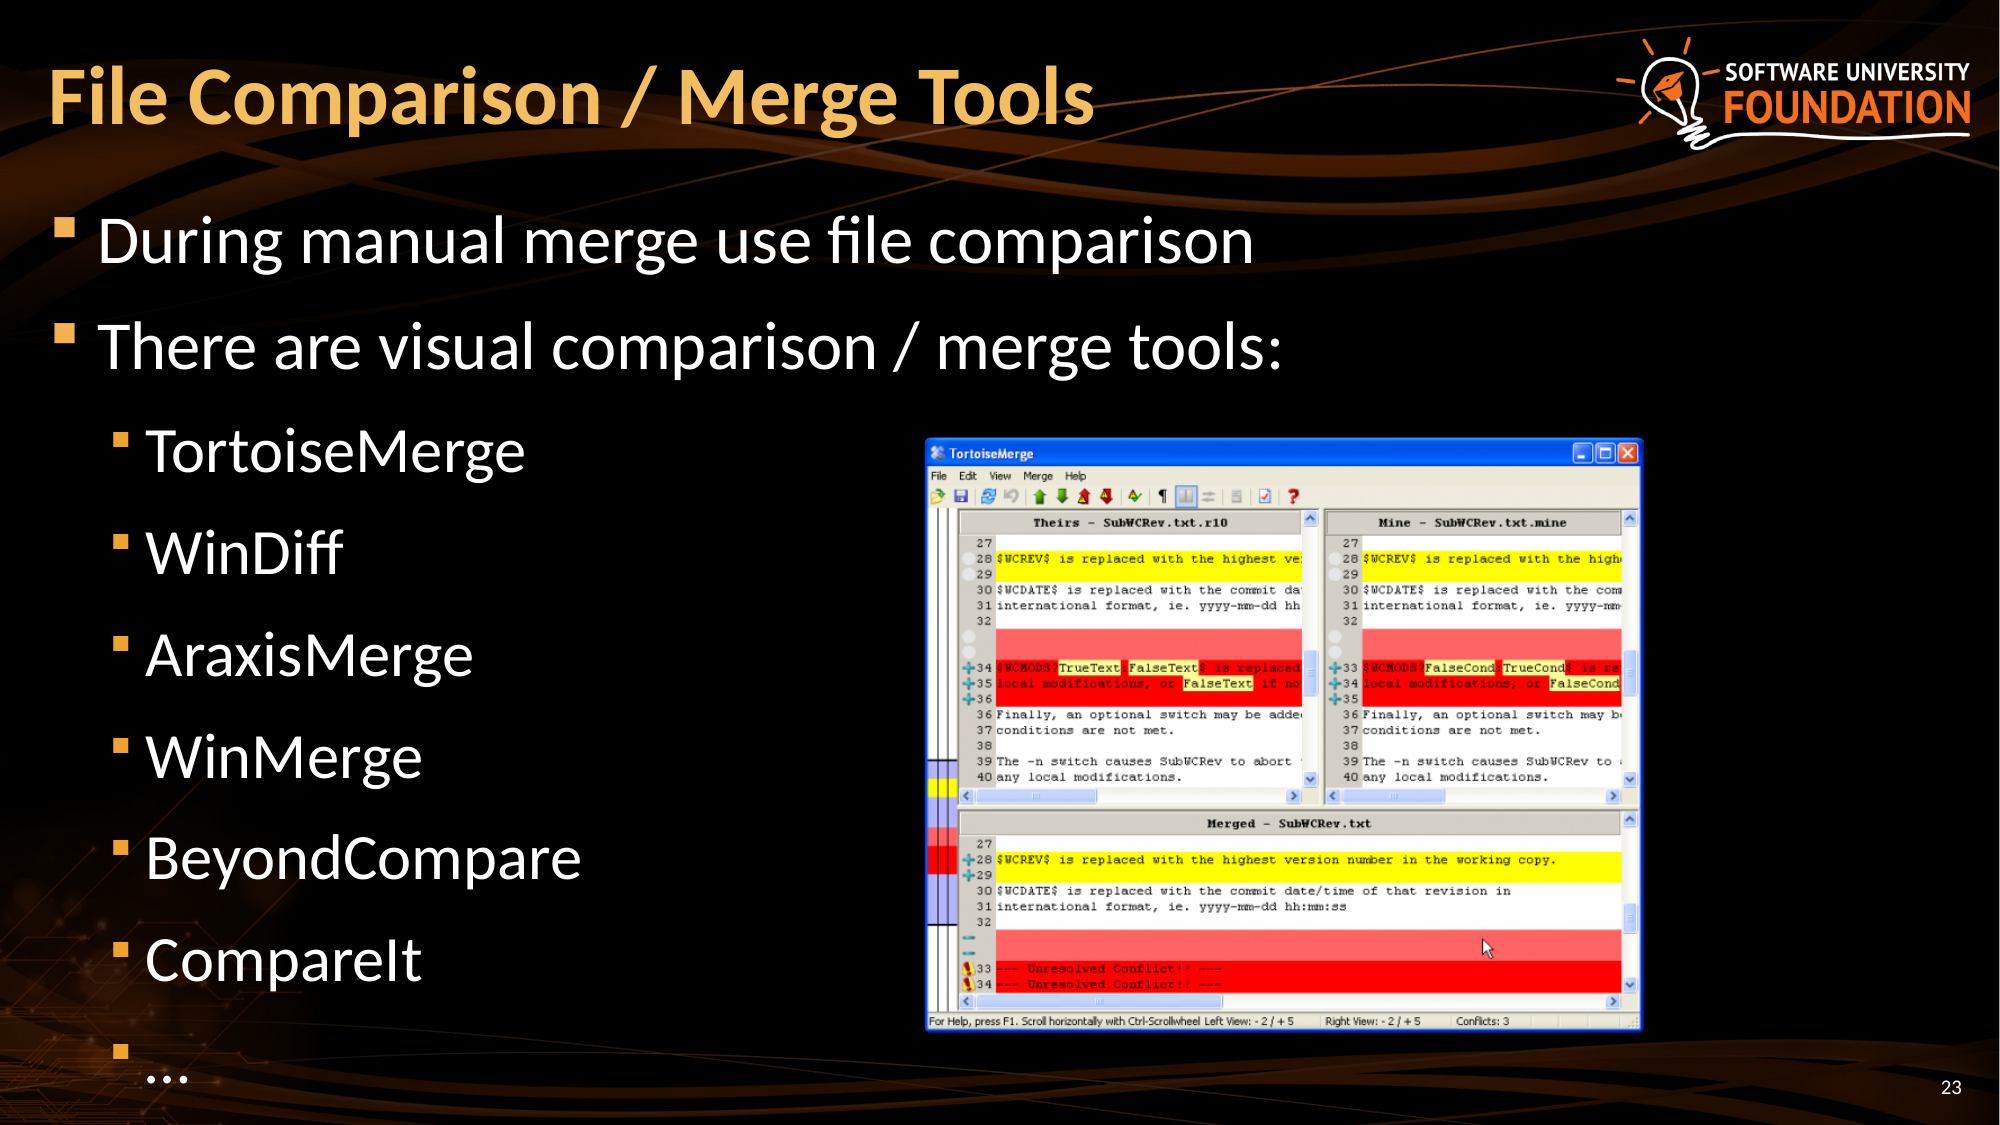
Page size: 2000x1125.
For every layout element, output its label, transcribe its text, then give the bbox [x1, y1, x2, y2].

title File Comparison / Merge Tools [30, 6, 1602, 189]
list During manual merge use file comparison There are visual comparison / merge tools: TortoiseMerge WinDiff AraxisMerge WinMerge BeyondCompare CompareIt … [31, 188, 1968, 1103]
picture [0, 0, 2000, 1125]
